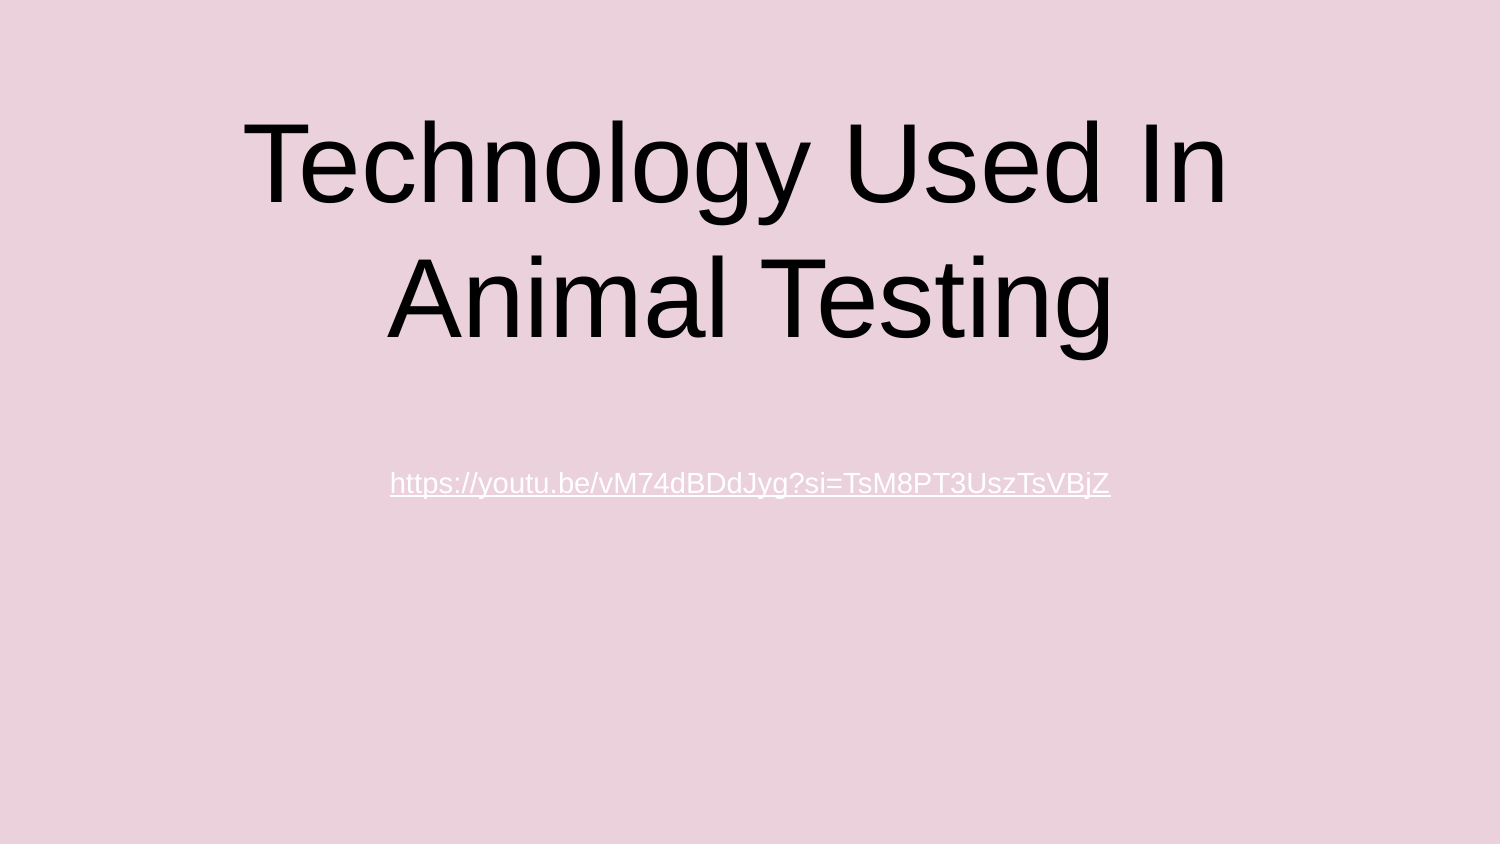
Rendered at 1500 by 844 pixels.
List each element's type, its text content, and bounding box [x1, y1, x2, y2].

text_box Technology Used In Animal Testing [227, 82, 1246, 368]
text_box https://youtu.be/vM74dBDdJyg?si=TsM8PT3UszTsVBjZ [374, 457, 1349, 542]
